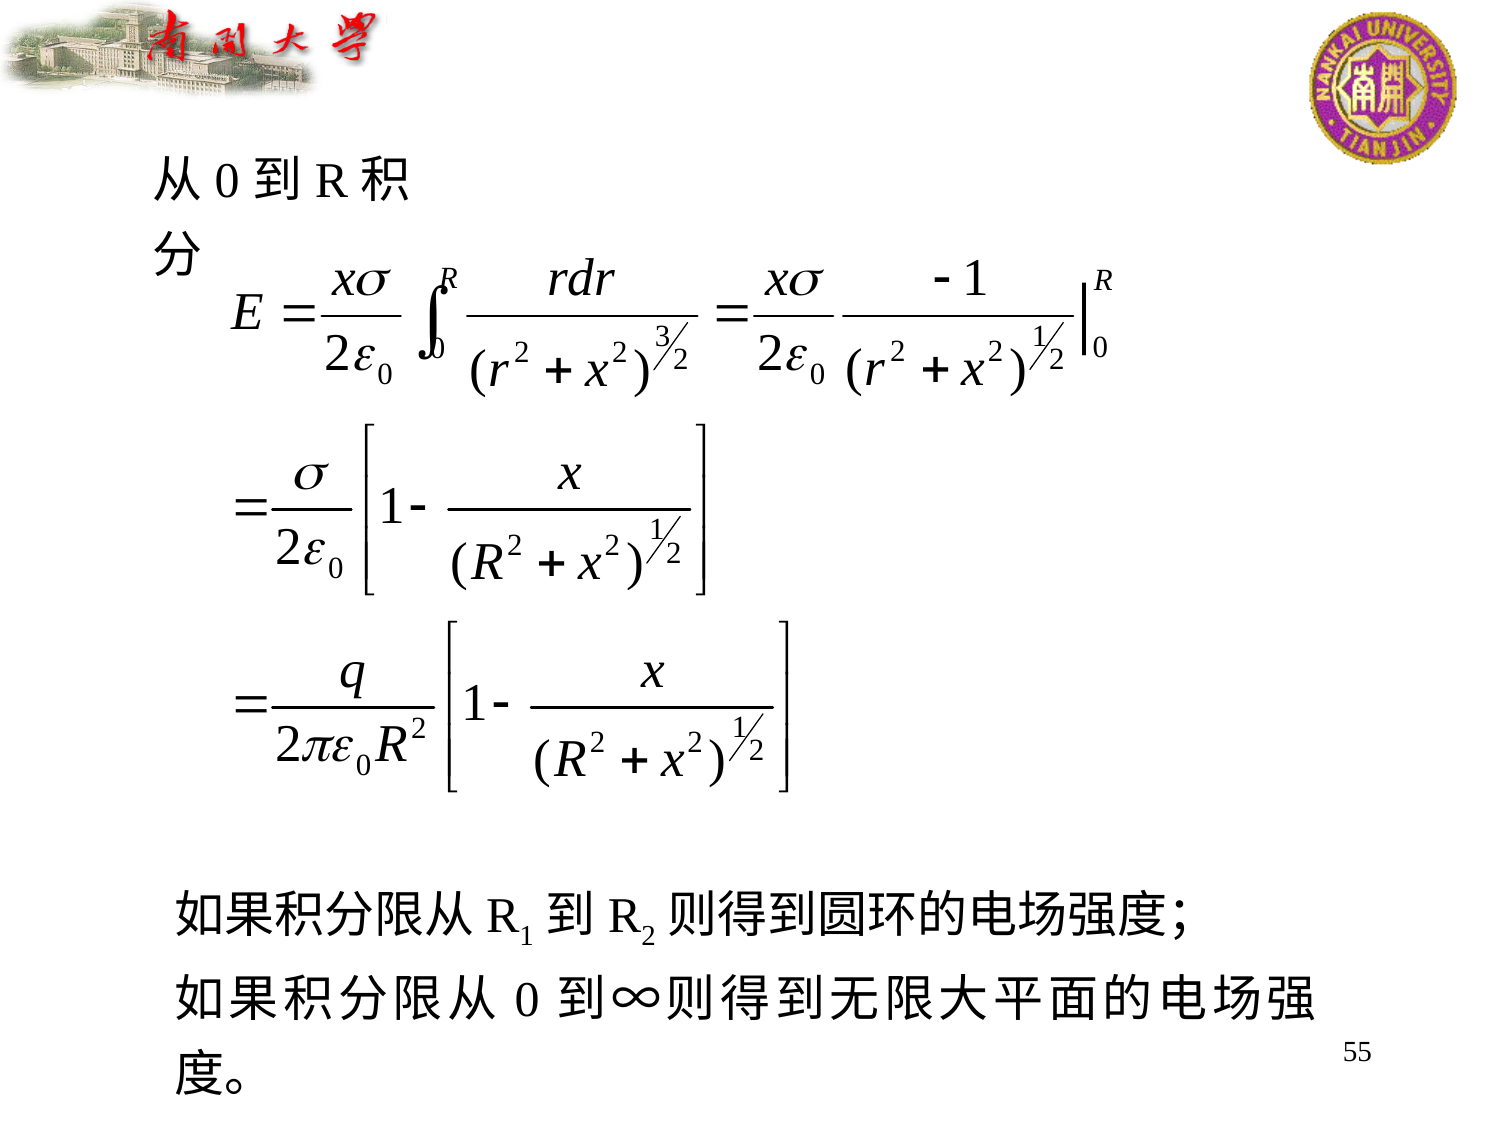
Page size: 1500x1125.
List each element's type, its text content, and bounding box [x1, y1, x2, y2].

slide_number 55 [1332, 1024, 1388, 1101]
picture [1262, 0, 1500, 178]
text_box 如果积分限从R1到R2则得到圆环的电场强度； 如果积分限从0到∞则得到无限大平面的电场强度。 [159, 858, 1332, 1109]
text_box 从0到R积分 [137, 125, 426, 216]
picture [0, 0, 388, 100]
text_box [221, 243, 1125, 803]
